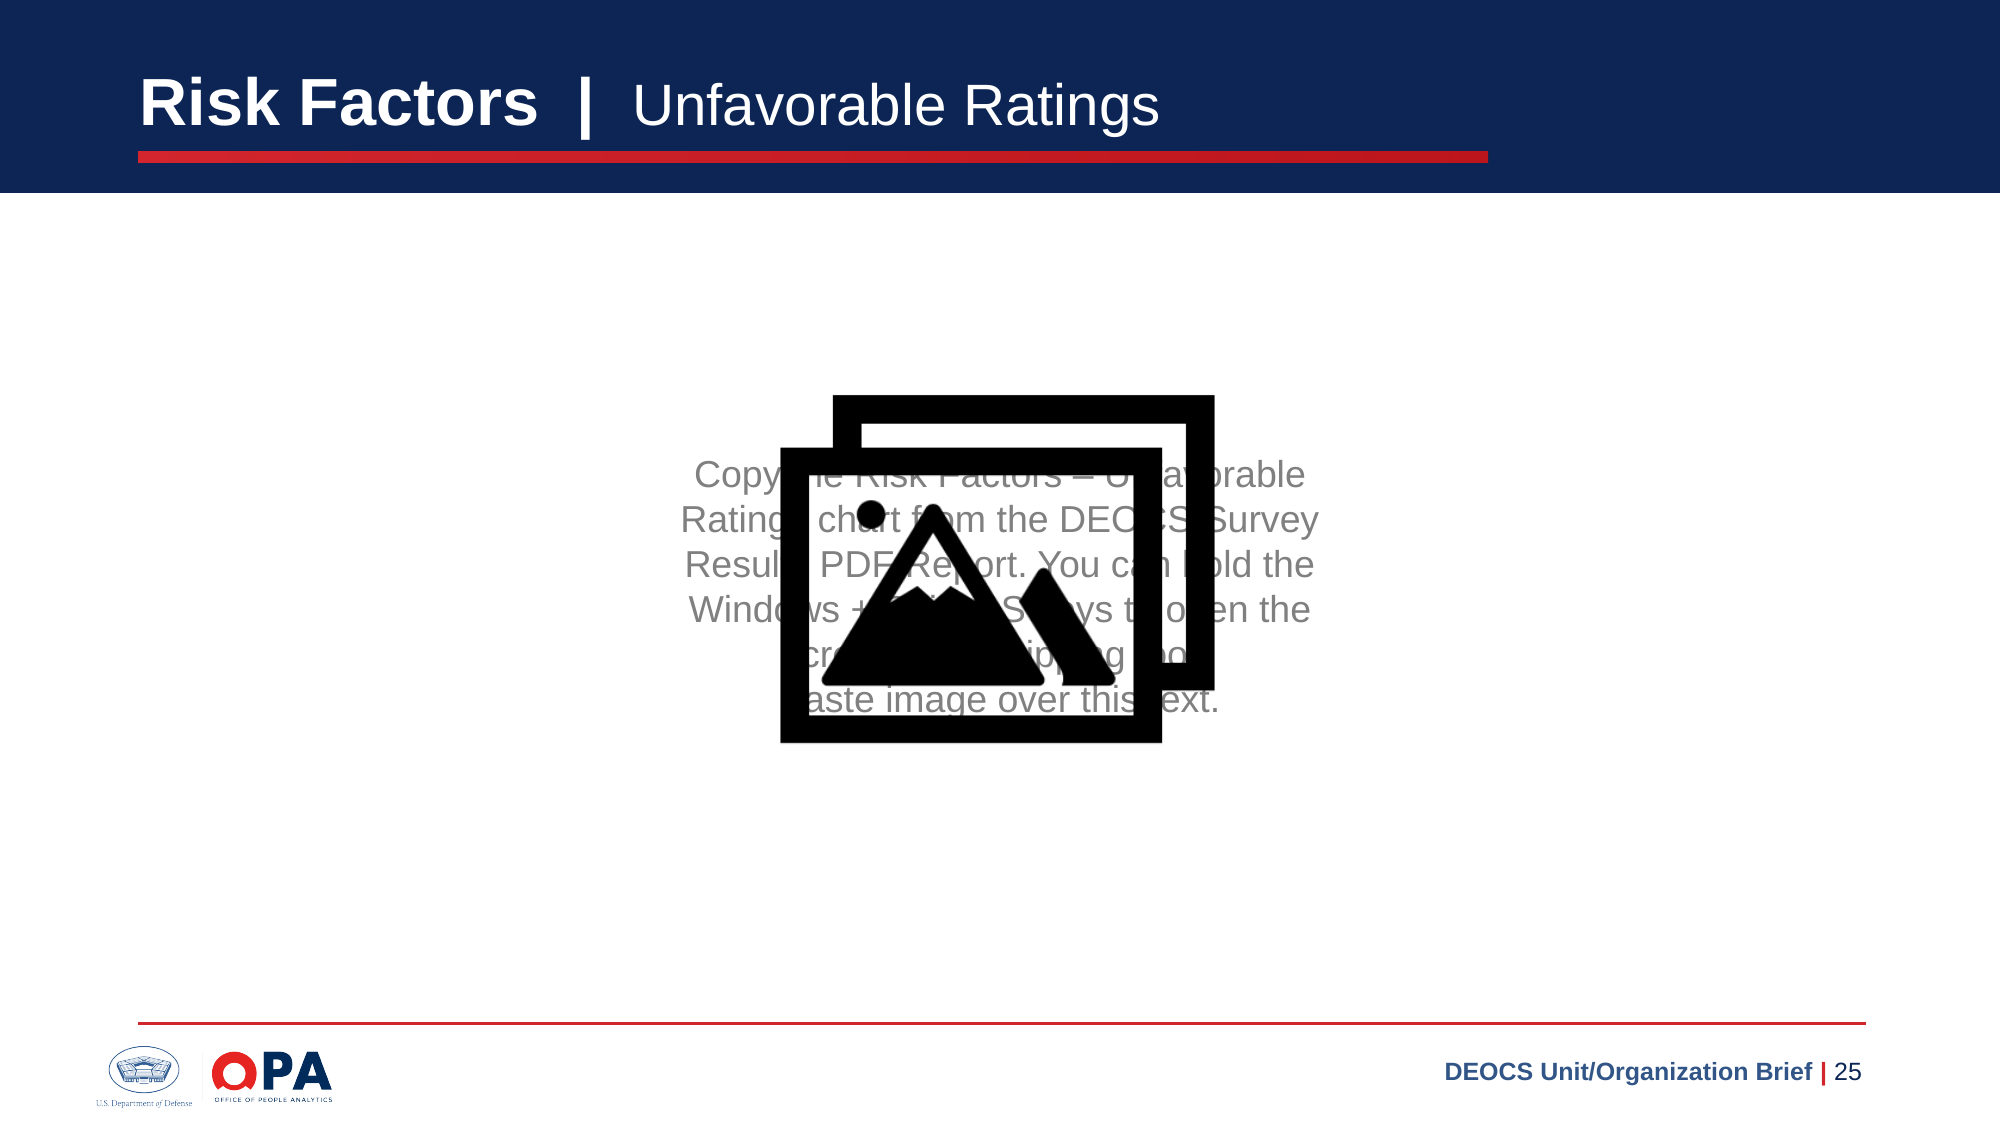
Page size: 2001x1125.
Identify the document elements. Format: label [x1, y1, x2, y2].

picture [770, 333, 1229, 792]
picture [87, 1037, 332, 1115]
